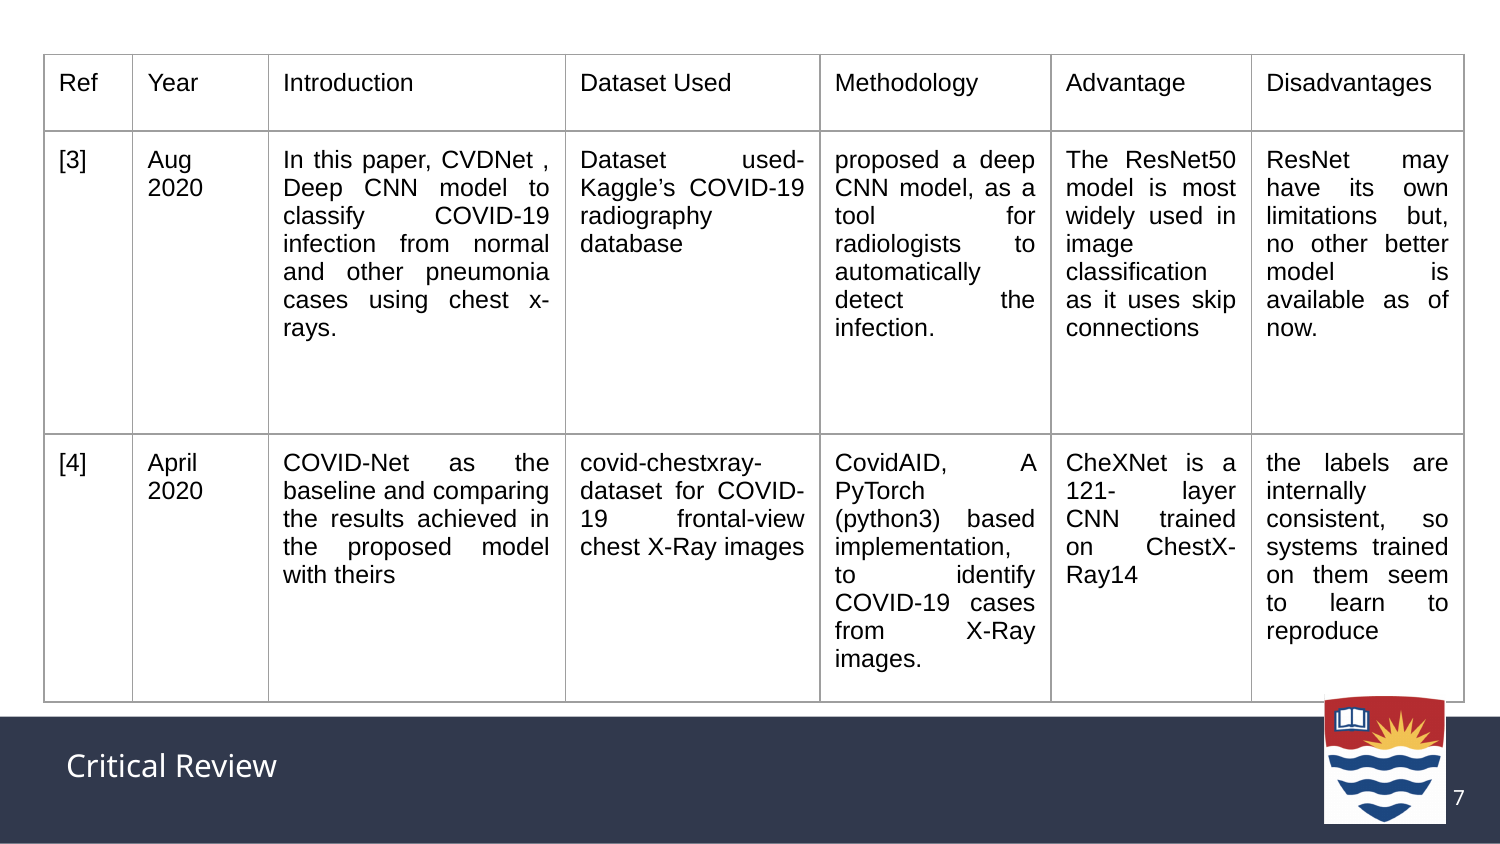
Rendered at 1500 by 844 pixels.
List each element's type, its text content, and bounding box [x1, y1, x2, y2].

table_cell COVID-Net as the baseline and comparing the results achieved in the proposed model with theirs [269, 435, 565, 701]
table_cell The ResNet50 model is most widely used in image classification as it uses skip connections [1052, 132, 1251, 433]
table_header Introduction [269, 55, 565, 130]
table_header Disadvantages [1252, 55, 1463, 130]
table_cell Dataset used- Kaggle’s COVID-19 radiography database [566, 132, 819, 433]
table_cell CheXNet is a 121- layer CNN trained on ChestX-Ray14 [1052, 435, 1251, 701]
table_cell Aug 2020 [133, 132, 268, 433]
picture [1324, 694, 1446, 824]
table_cell In this paper, CVDNet , Deep CNN model to classify COVID-19 infection from normal and other pneumonia cases using chest x-rays. [269, 132, 565, 433]
table_header Dataset Used [566, 55, 819, 130]
table_cell the labels are internally consistent, so systems trained on them seem to learn to reproduce [1252, 435, 1463, 701]
table_cell [3] [45, 132, 132, 433]
table_cell proposed a deep CNN model, as a tool for radiologists to automatically detect the infection. [821, 132, 1050, 433]
table_header Advantage [1052, 55, 1251, 130]
table_cell ResNet may have its own limitations but, no other better model is available as of now. [1252, 132, 1463, 433]
table_header Methodology [821, 55, 1050, 130]
slide_number ‹#› [1446, 764, 1480, 830]
table_cell April 2020 [133, 435, 268, 701]
table_header Year [133, 55, 268, 130]
table_header Ref [45, 55, 132, 130]
table_cell CovidAID, A PyTorch (python3) based implementation, to identify COVID-19 cases from X-Ray images. [821, 435, 1050, 701]
table_cell covid-chestxray-dataset for COVID-19 frontal-view chest X-Ray images [566, 435, 819, 701]
list Critical Review [51, 741, 1318, 818]
table_cell [4] [45, 435, 132, 701]
